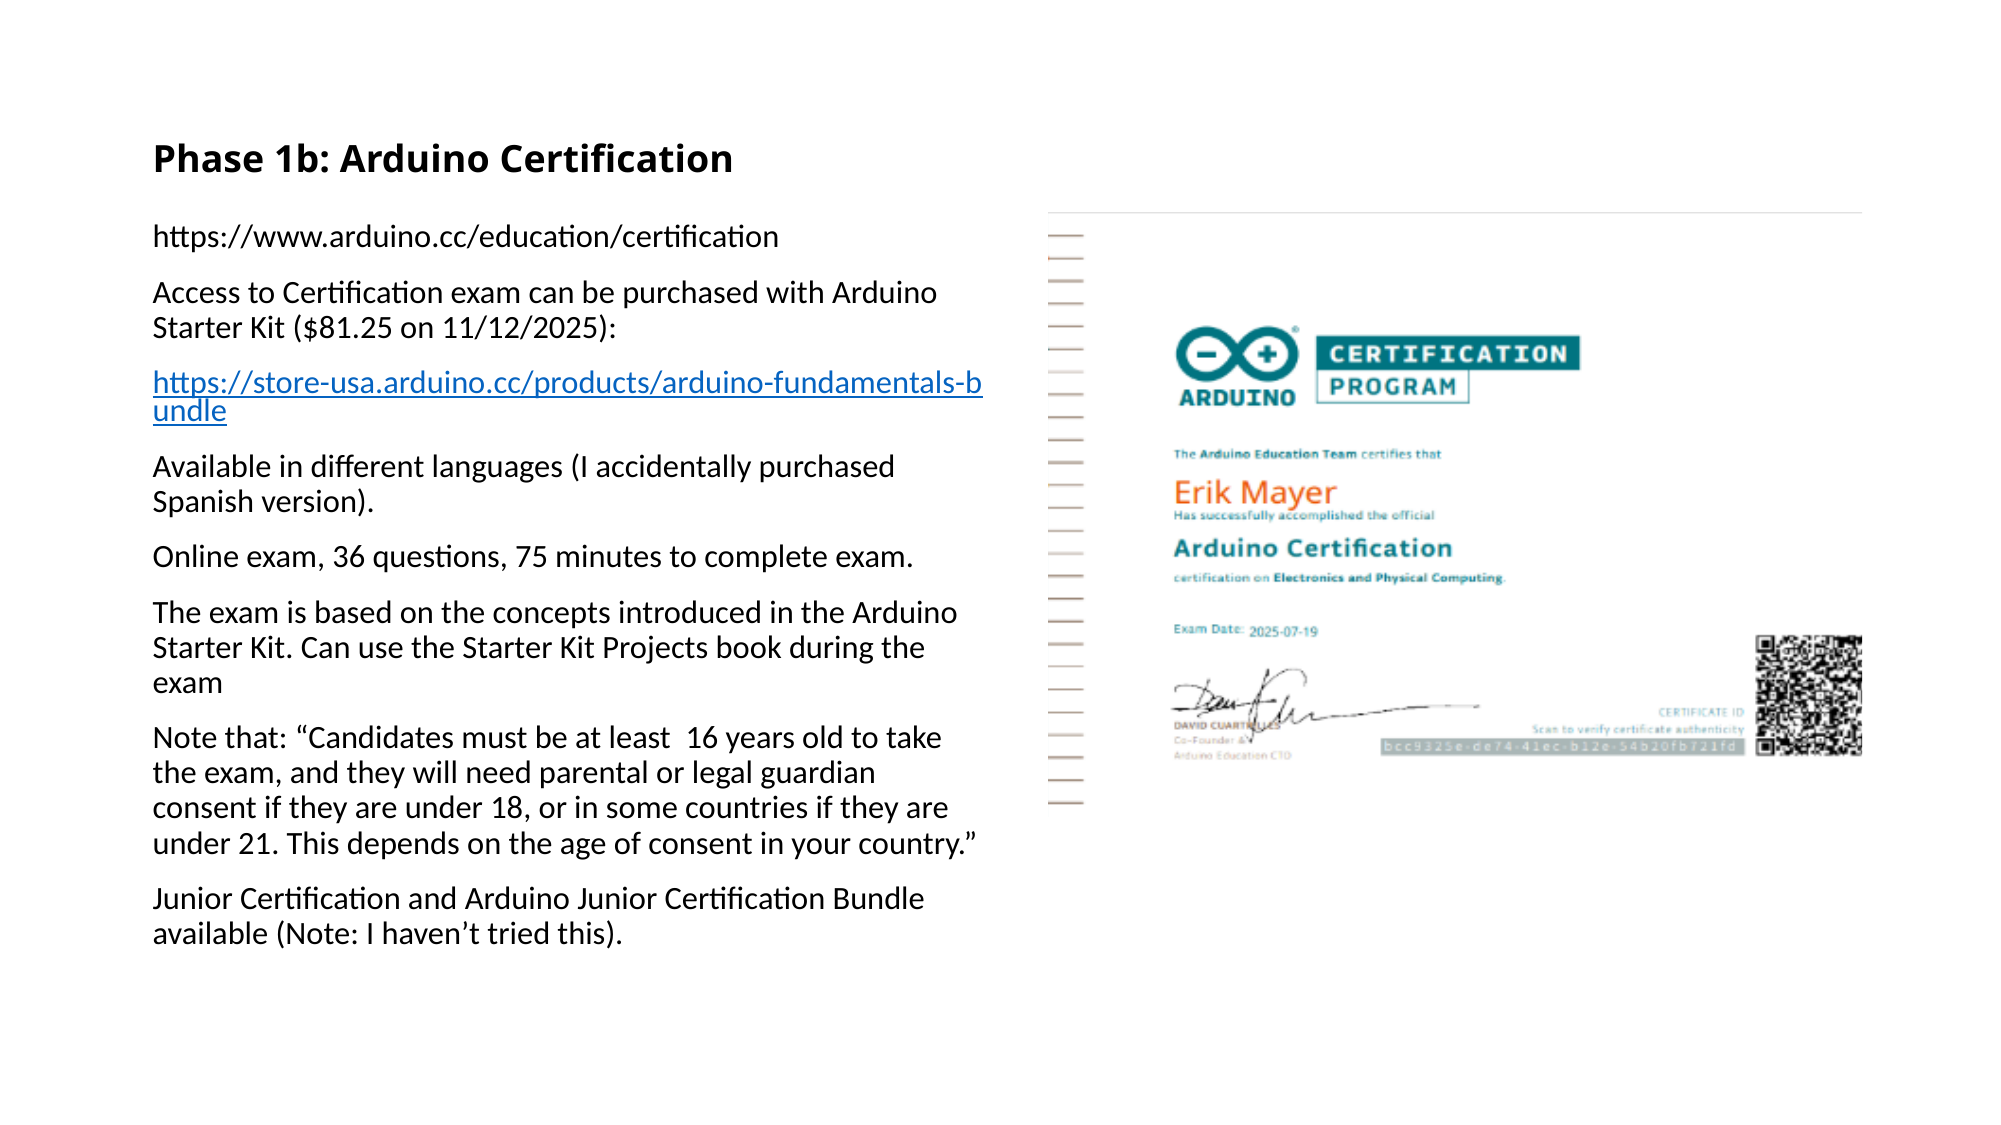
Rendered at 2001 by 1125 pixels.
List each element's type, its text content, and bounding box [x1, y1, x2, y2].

title Phase 1b: Arduino Certification [137, 75, 783, 189]
list https://www.arduino.cc/education/certification Access to Certification exam can be purchased with Arduino Starter Kit ($81.25 on 11/12/2025): https://store-usa.arduino.cc/products/arduino-fundamentals-bundle Available in different languages (I accidentally purchased Spanish version). Online exam, 36 questions, 75 minutes to complete exam. The exam is based on the concepts introduced in the Arduino Starter Kit. Can use the Starter Kit Projects book during the exam Note that: “Candidates must be at least 16 years old to take the exam, and they will need parental or legal guardian consent if they are under 18, or in some countries if they are under 21. This depends on the age of consent in your country.” Junior Certification and Arduino Junior Certification Bundle available (Note: I haven’t tried this). [137, 212, 1000, 963]
picture [1048, 212, 1863, 818]
